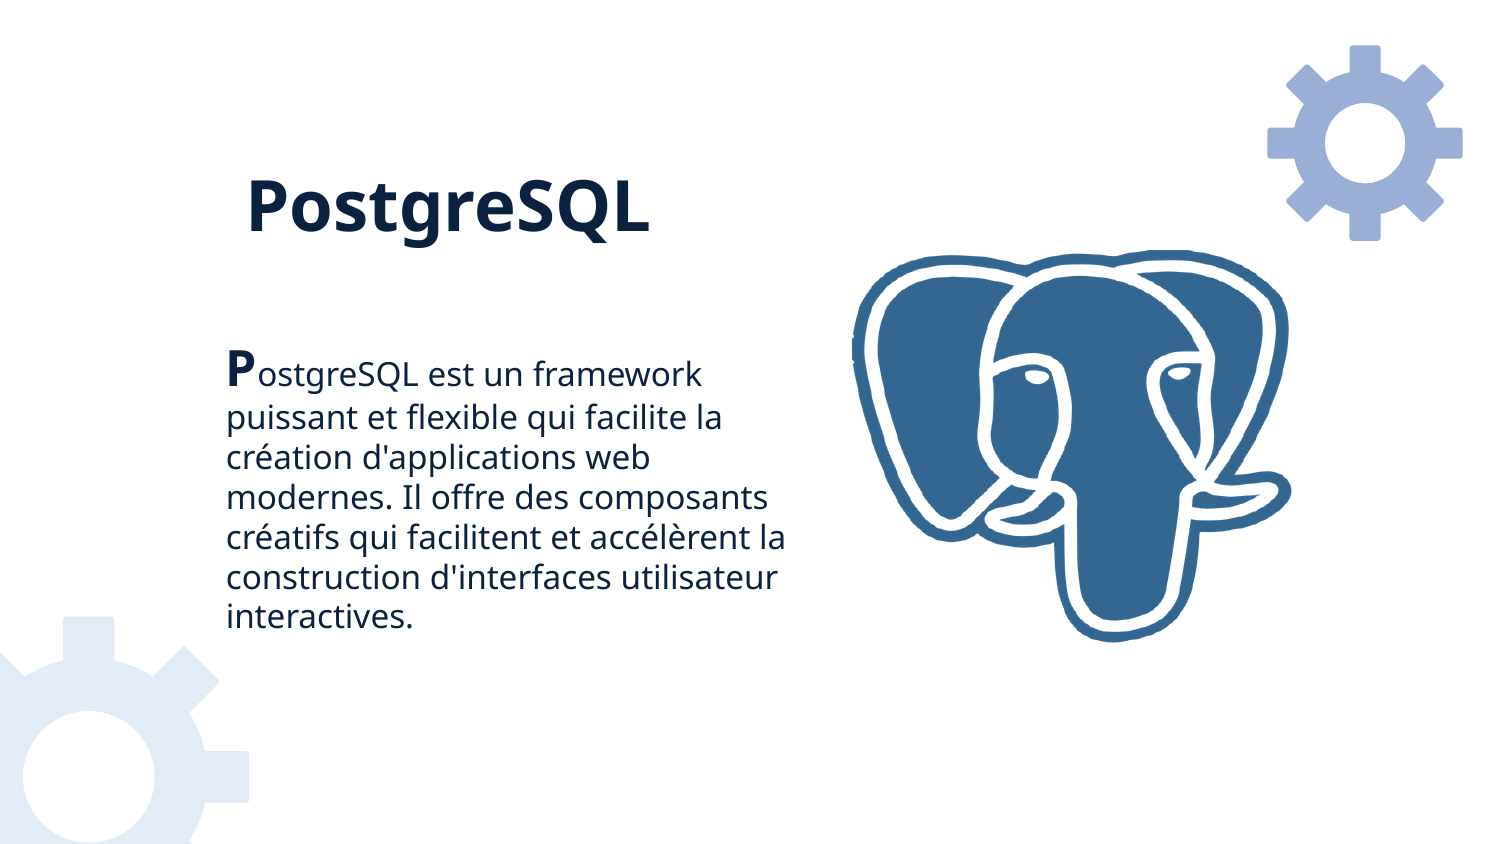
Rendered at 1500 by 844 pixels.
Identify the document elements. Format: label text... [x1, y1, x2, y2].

picture [832, 240, 1308, 652]
subtitle PostgreSQL est un framework puissant et flexible qui facilite la création d'applications web modernes. Il offre des composants créatifs qui facilitent et accélèrent la construction d'interfaces utilisateur interactives. [210, 321, 804, 665]
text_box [1267, 45, 1463, 242]
title PostgreSQL [171, 145, 667, 322]
